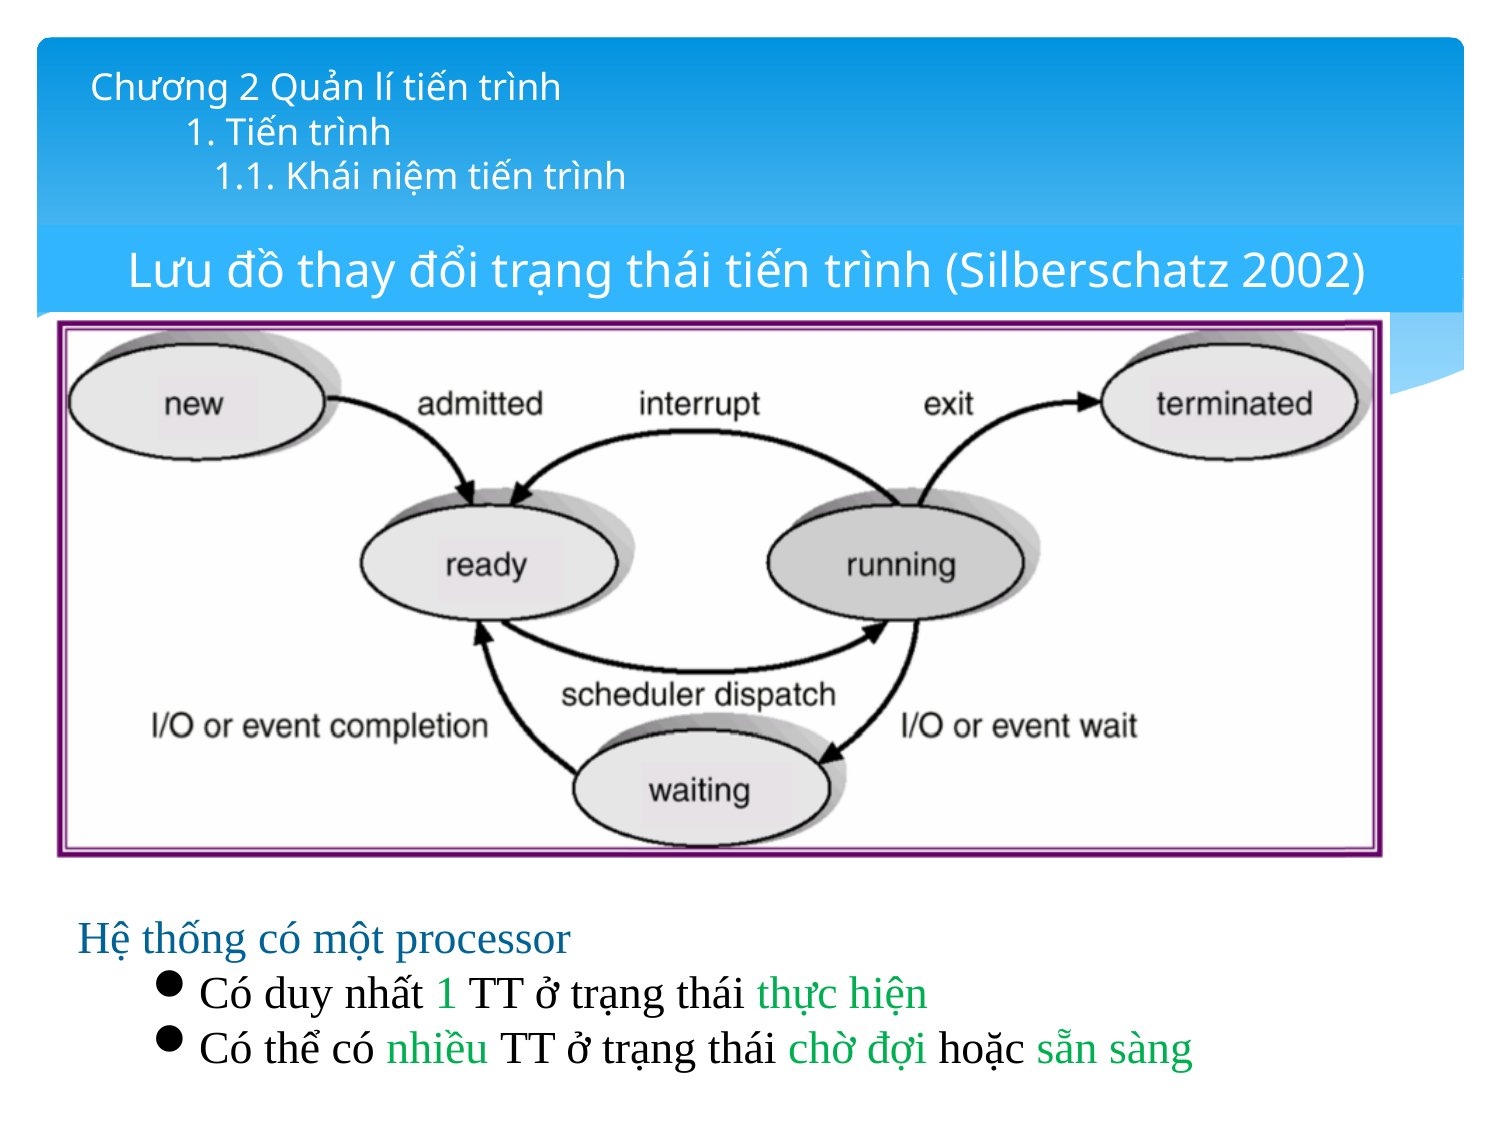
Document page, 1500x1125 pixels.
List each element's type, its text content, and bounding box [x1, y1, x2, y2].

picture [49, 312, 1390, 865]
text_box Hệ thống có một processor Có duy nhất 1 TT ở trạng thái thực hiện Có thể có nhiều TT ở trạng thái chờ đợi hoặc sẵn sàng [62, 900, 1375, 1080]
title Chương 2 Quản lí tiến trình 1. Tiến trình 1.1. Khái niệm tiến trình [75, 55, 1425, 224]
text_box Lưu đồ thay đổi trạng thái tiến trình (Silberschatz 2002) [36, 224, 1464, 314]
